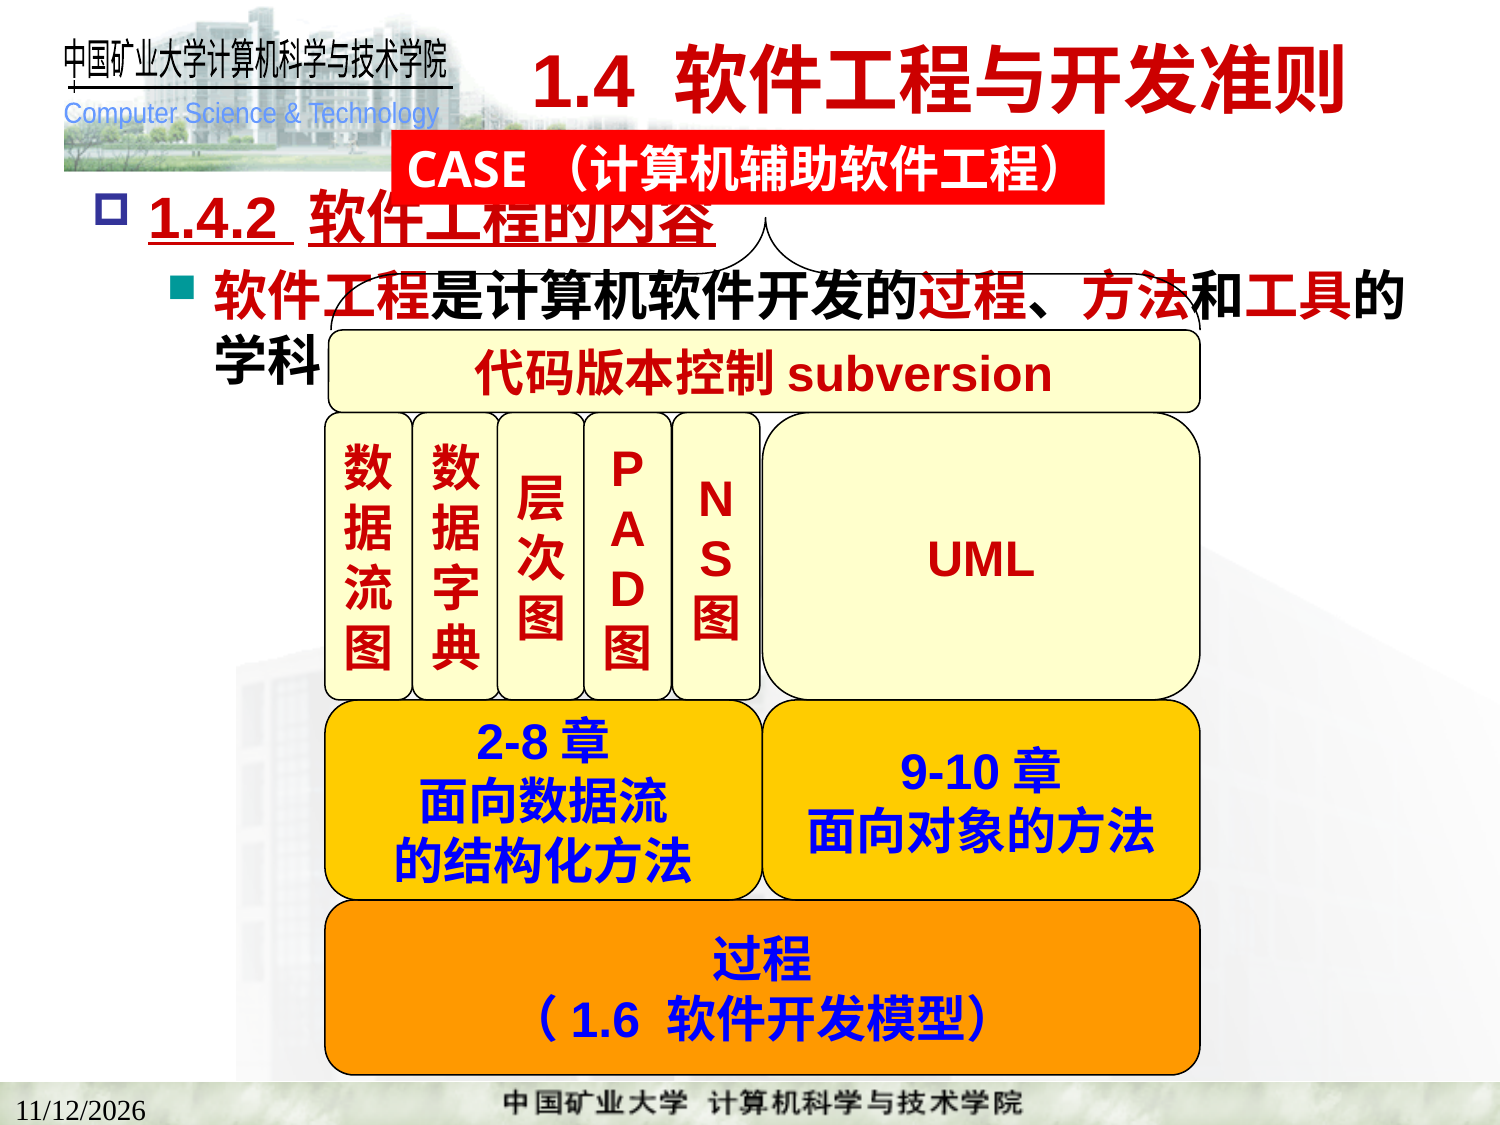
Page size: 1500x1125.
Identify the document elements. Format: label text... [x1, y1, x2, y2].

text_box CASE（计算机辅助软件工程） [391, 129, 1105, 205]
text_box N S 图 [672, 413, 760, 700]
text_box [331, 217, 1201, 331]
text_box 层 次 图 [497, 413, 584, 700]
text_box 9-10章 面向对象的方法 [762, 699, 1200, 901]
slide_number [1364, 1082, 1500, 1125]
picture [416, 110, 422, 121]
slide_number [0, 1083, 313, 1125]
picture [0, 1082, 1364, 1125]
picture [76, 50, 82, 60]
picture [67, 50, 73, 60]
title 1.4 软件工程与开发准则 [478, 14, 1402, 141]
text_box 数 据 字 典 [412, 413, 499, 700]
text_box 2-8章 面向数据流 的结构化方法 [324, 699, 762, 901]
picture [64, 0, 954, 175]
text_box 数 据 流 图 [324, 412, 412, 700]
text_box 过程 （1.6 软件开发模型） [324, 899, 1201, 1075]
text_box 代码版本控制subversion [328, 329, 1201, 413]
text_box UML [762, 413, 1200, 700]
text_box P A D 图 [583, 413, 672, 700]
list 1.4.2 软件工程的内容 软件工程是计算机软件开发的过程、方法和工具的学科； [76, 172, 1428, 1006]
